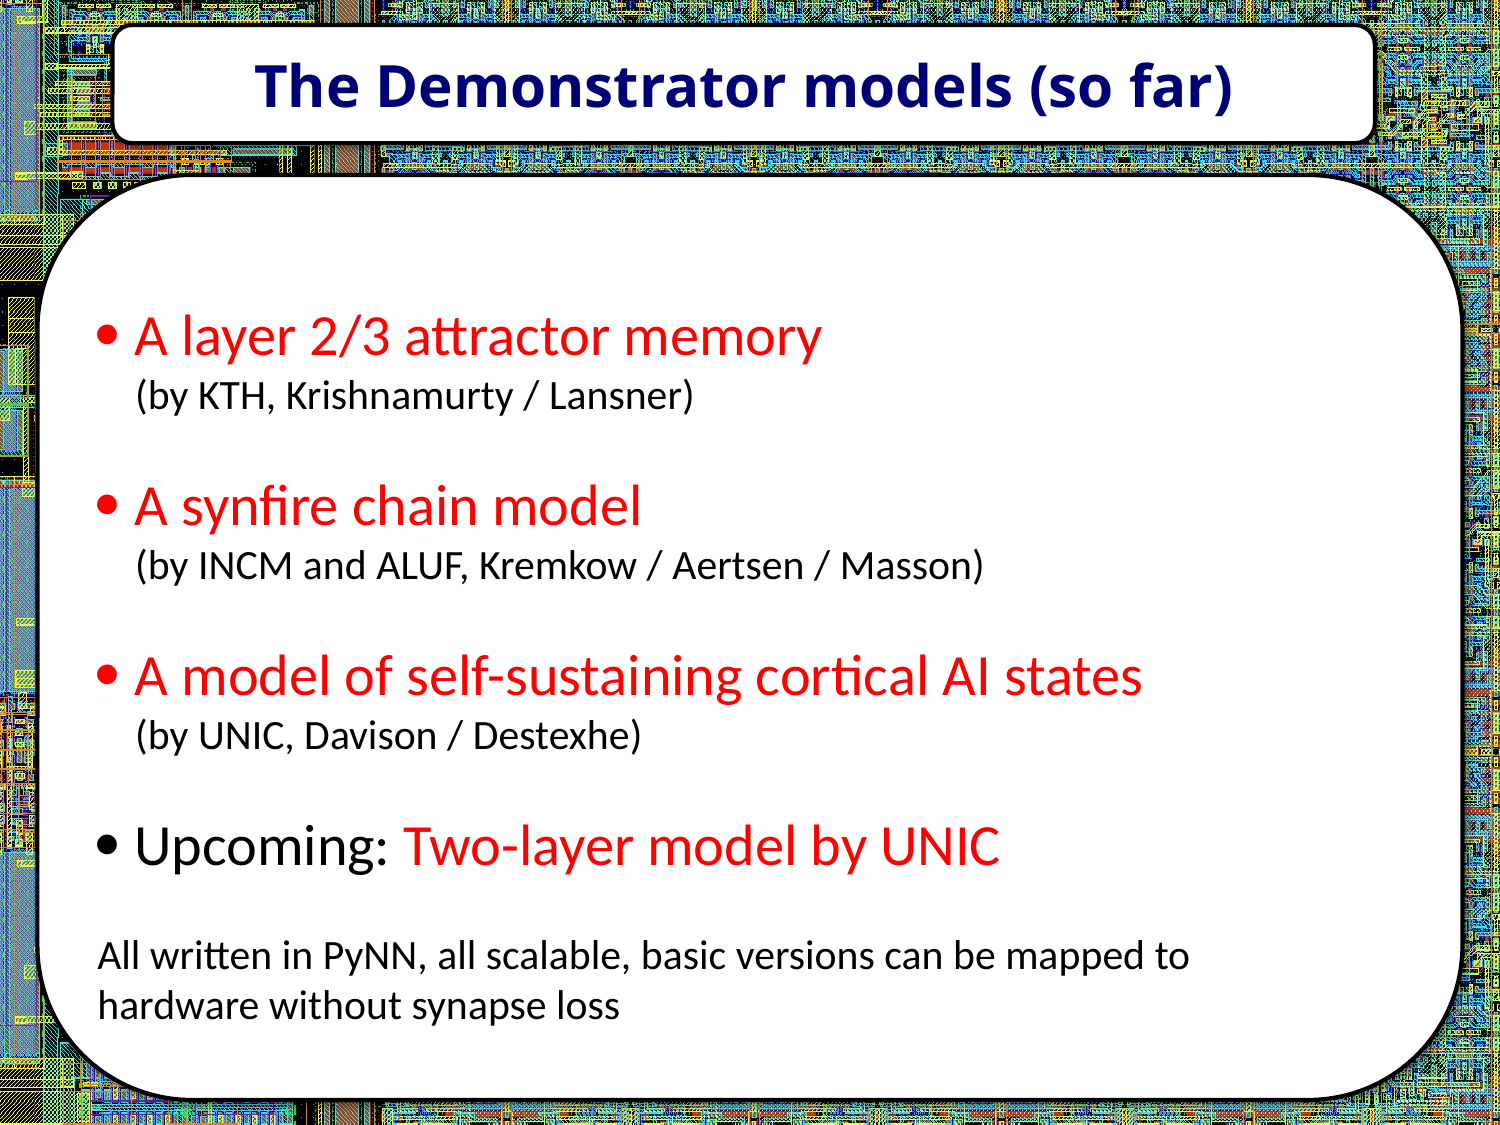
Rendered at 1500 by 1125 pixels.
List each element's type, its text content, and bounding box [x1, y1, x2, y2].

picture [0, 0, 1500, 1125]
text_box The Demonstrator models (so far) [110, 22, 1378, 146]
text_box  A layer 2/3 attractor memory (by KTH, Krishnamurty / Lansner)  A synfire chain model (by INCM and ALUF, Kremkow / Aertsen / Masson)  A model of self-sustaining cortical AI states (by UNIC, Davison / Destexhe)  Upcoming: Two-layer model by UNIC All written in PyNN, all scalable, basic versions can be mapped to hardware without synapse loss [35, 172, 1465, 1103]
